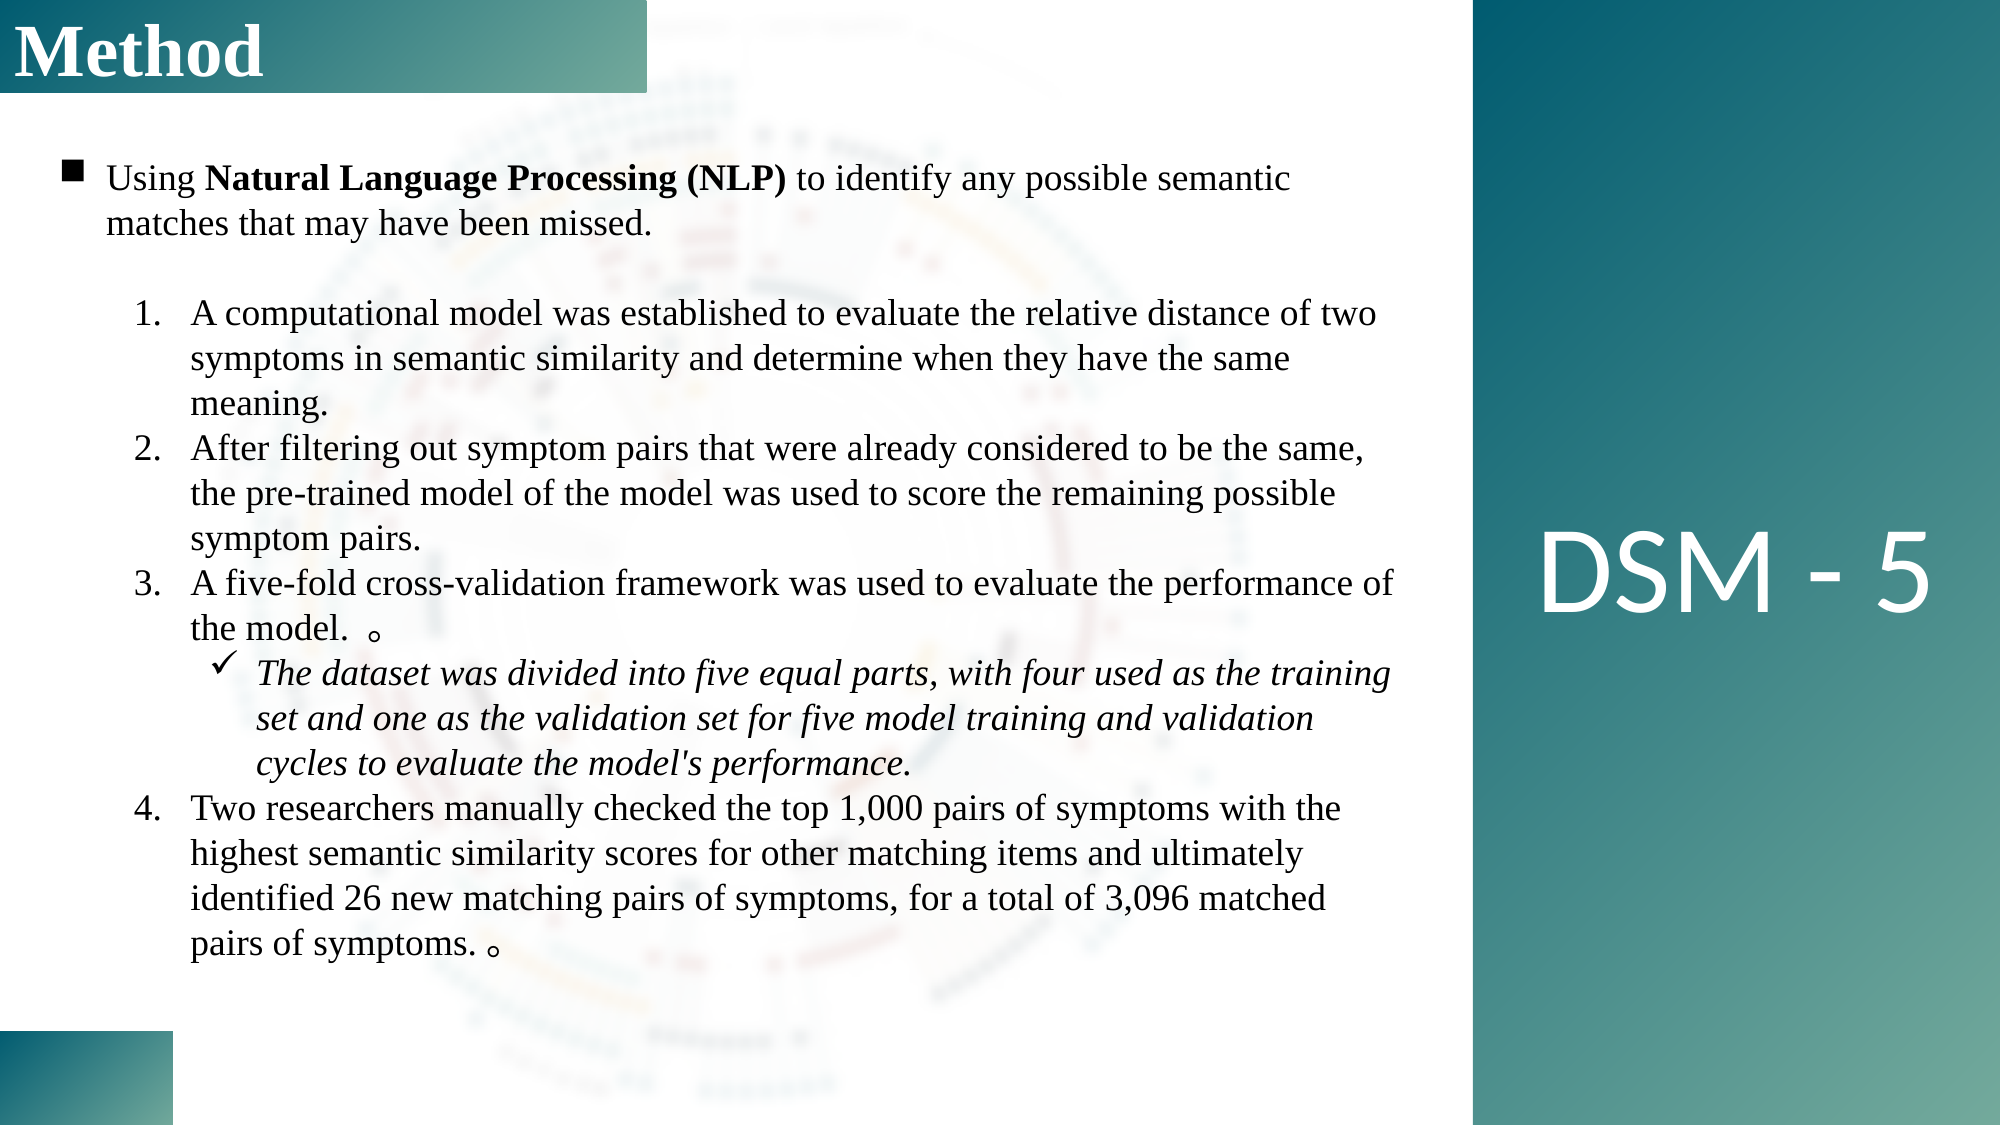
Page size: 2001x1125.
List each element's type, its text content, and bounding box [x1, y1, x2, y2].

picture [0, 0, 1472, 1125]
text_box [0, 1031, 174, 1125]
text_box DSM - 5 [1472, 0, 2000, 1125]
text_box Using Natural Language Processing (NLP) to identify any possible semantic matches that may have been missed. A computational model was established to evaluate the relative distance of two symptoms in semantic similarity and determine when they have the same meaning. After filtering out symptom pairs that were already considered to be the same, the pre-trained model of the model was used to score the remaining possible symptom pairs. A five-fold cross-validation framework was used to evaluate the performance of the model. 。 The dataset was divided into five equal parts, with four used as the training set and one as the validation set for five model training and validation cycles to evaluate the model's performance. Two researchers manually checked the top 1,000 pairs of symptoms with the highest semantic similarity scores for other matching items and ultimately identified 26 new matching pairs of symptoms, for a total of 3,096 matched pairs of symptoms.。 [44, 145, 1422, 971]
text_box Method [0, 0, 647, 94]
